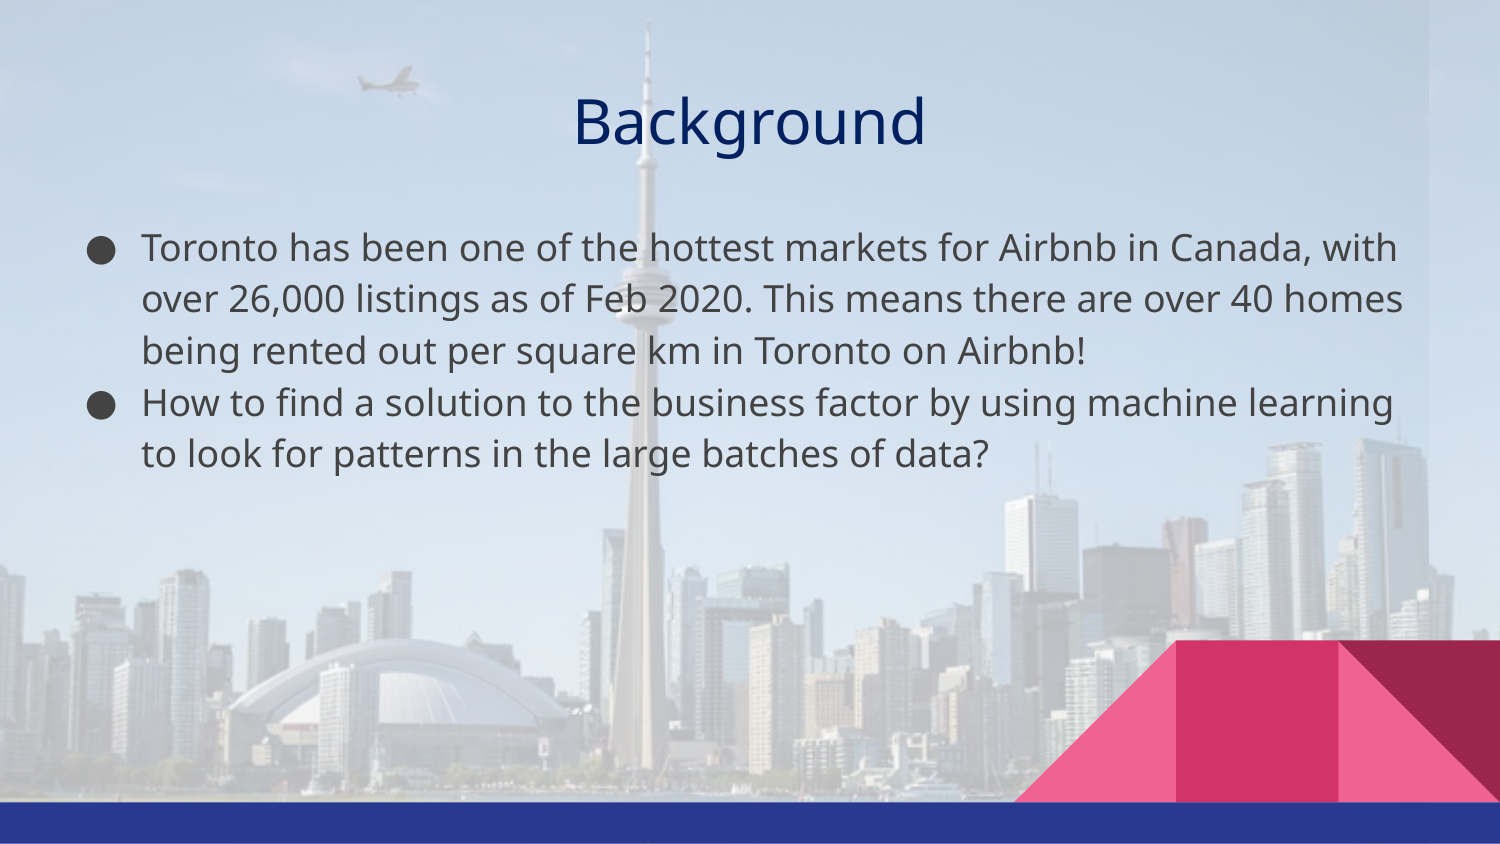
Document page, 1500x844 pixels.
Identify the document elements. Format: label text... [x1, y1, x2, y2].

list Toronto has been one of the hottest markets for Airbnb in Canada, with over 26,000 listings as of Feb 2020. This means there are over 40 homes being rented out per square km in Toronto on Airbnb! How to find a solution to the business factor by using machine learning to look for patterns in the large batches of data? [51, 201, 1449, 750]
title Background [51, 67, 1449, 167]
